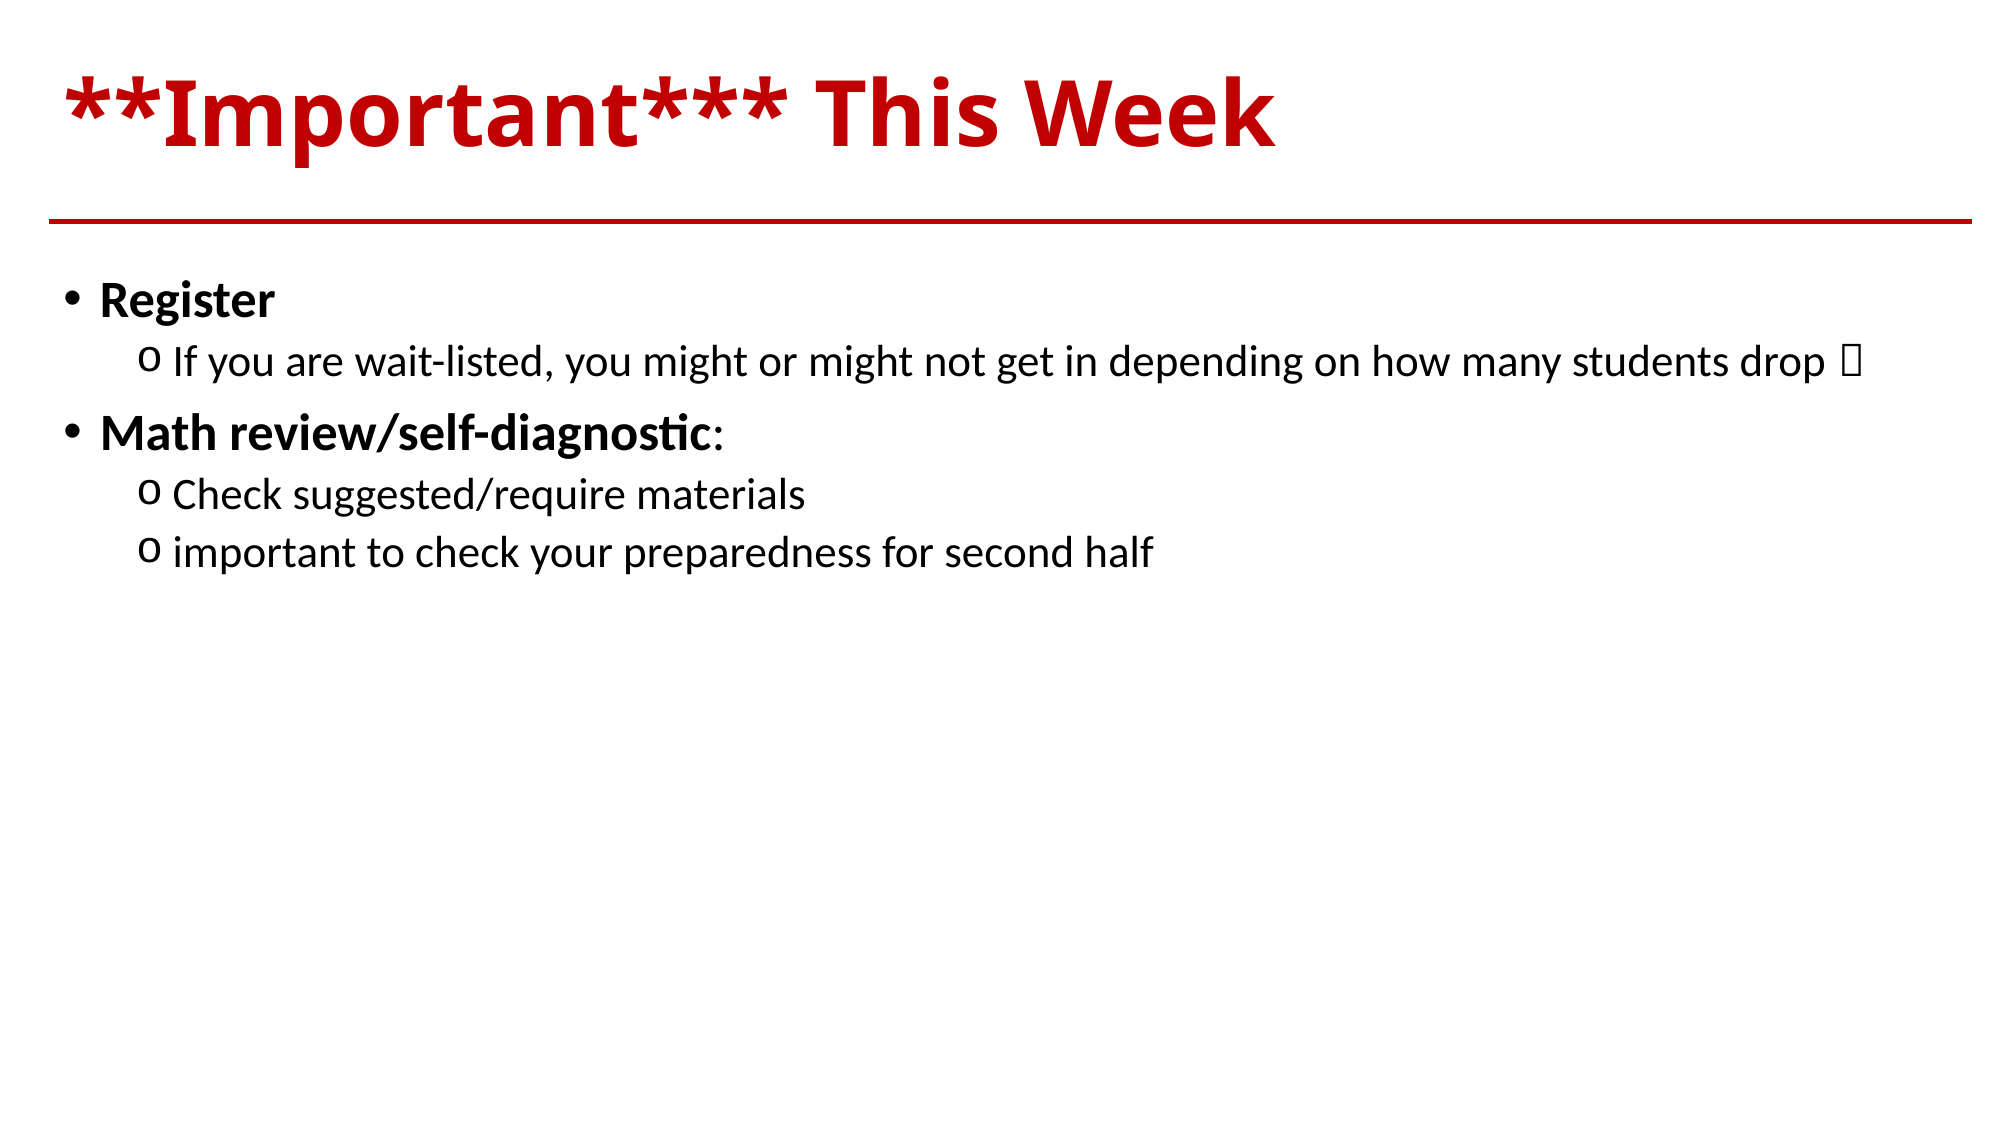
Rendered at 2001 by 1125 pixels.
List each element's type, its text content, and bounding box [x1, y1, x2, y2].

title **Important*** This Week [48, 41, 1972, 192]
list Register If you are wait-listed, you might or might not get in depending on how many students drop  Math review/self-diagnostic: Check suggested/require materials important to check your preparedness for second half [48, 264, 1972, 590]
